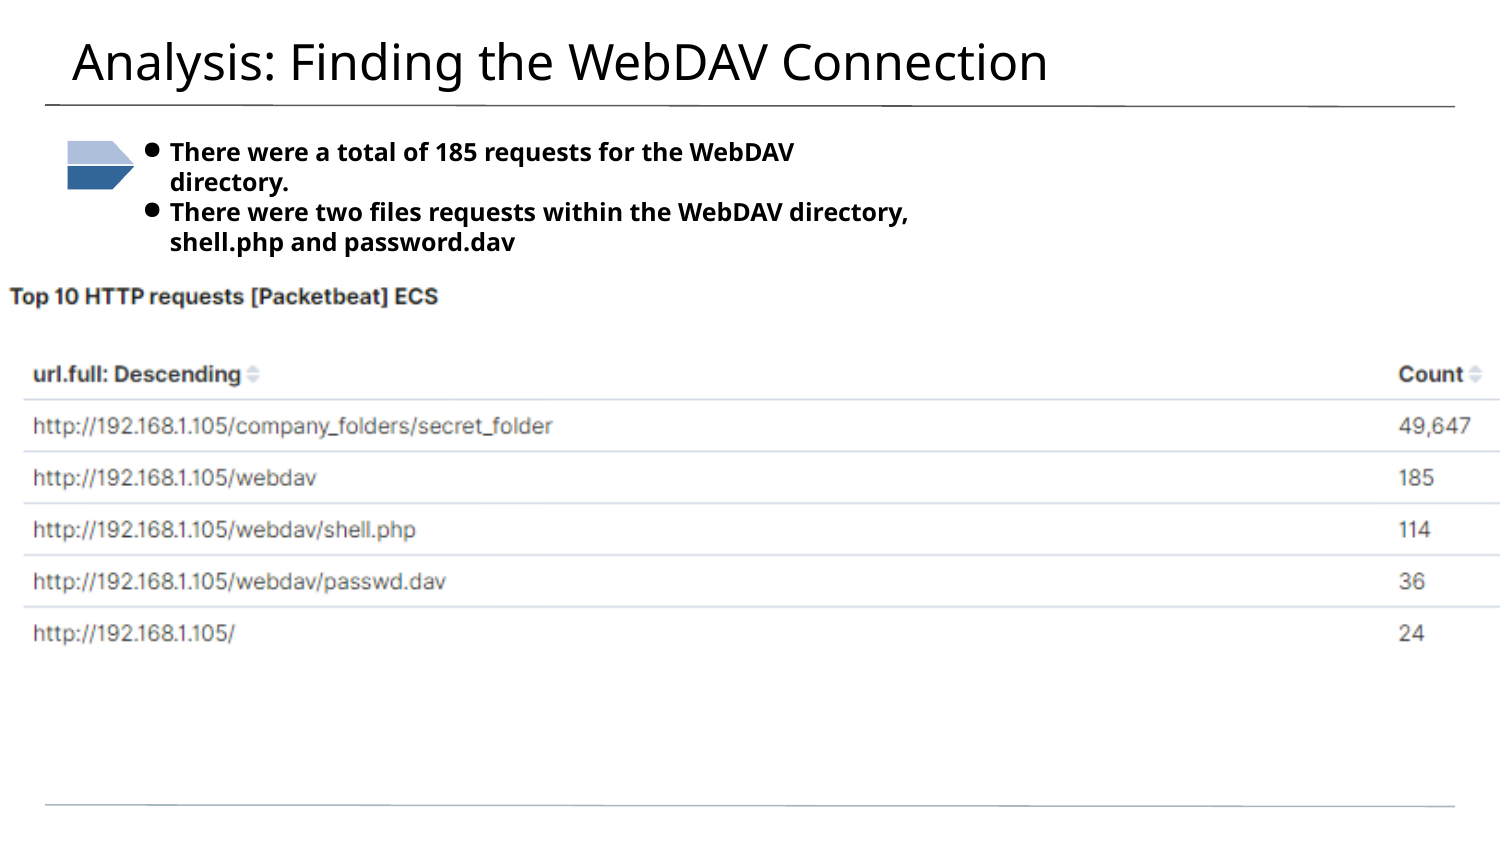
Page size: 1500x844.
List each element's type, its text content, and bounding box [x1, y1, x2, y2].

picture [64, 136, 136, 192]
picture [0, 275, 1500, 697]
subtitle There were a total of 185 requests for the WebDAV directory. There were two files requests within the WebDAV directory, shell.php and password.dav [42, 121, 993, 274]
title Analysis: Finding the WebDAV Connection [0, 0, 1500, 88]
